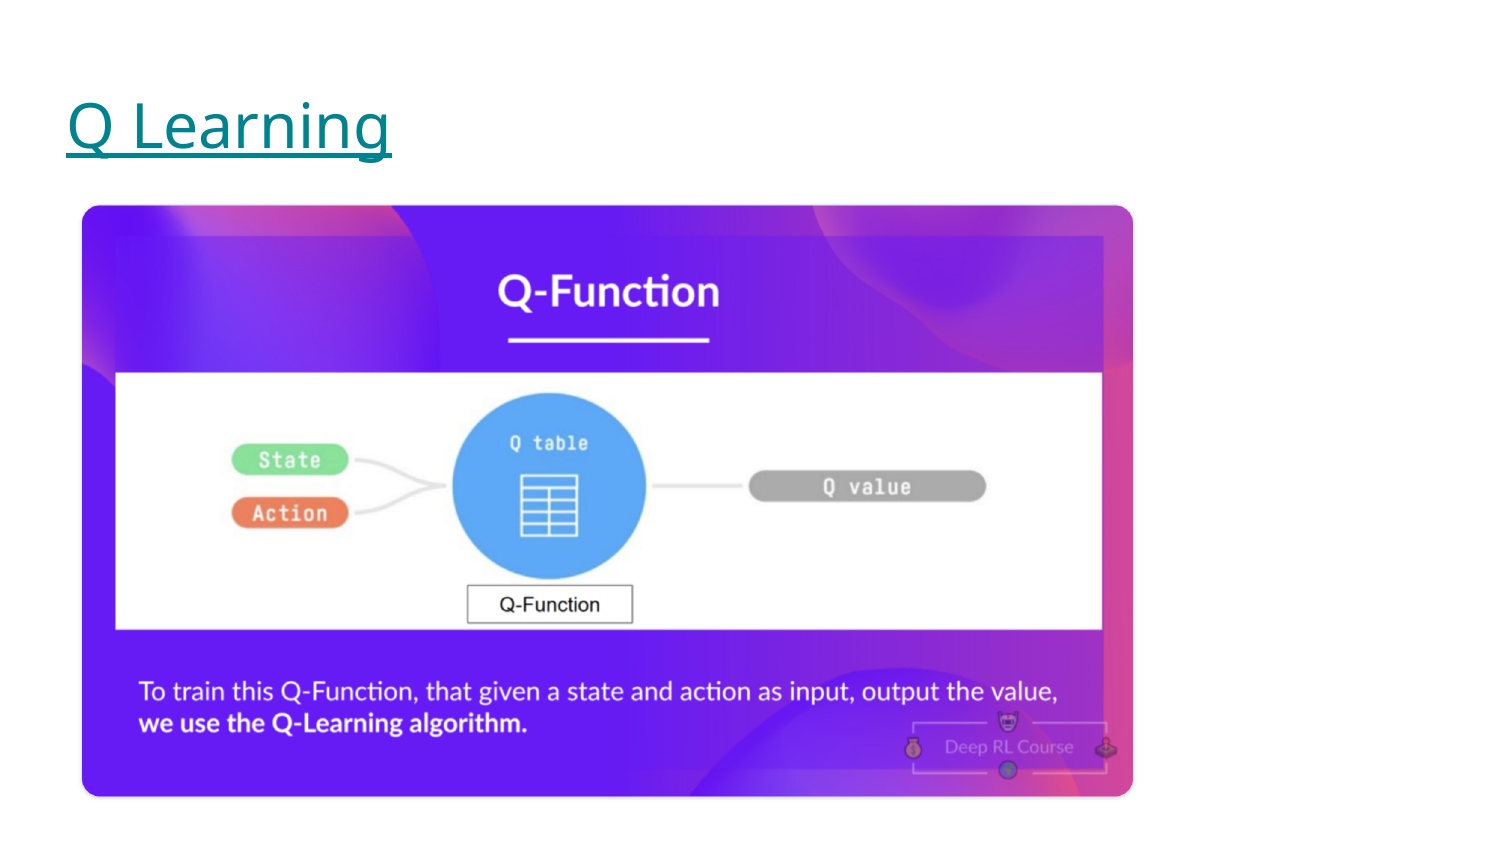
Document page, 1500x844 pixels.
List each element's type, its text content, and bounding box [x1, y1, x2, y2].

title Q Learning [51, 61, 1449, 182]
picture [60, 181, 1152, 810]
